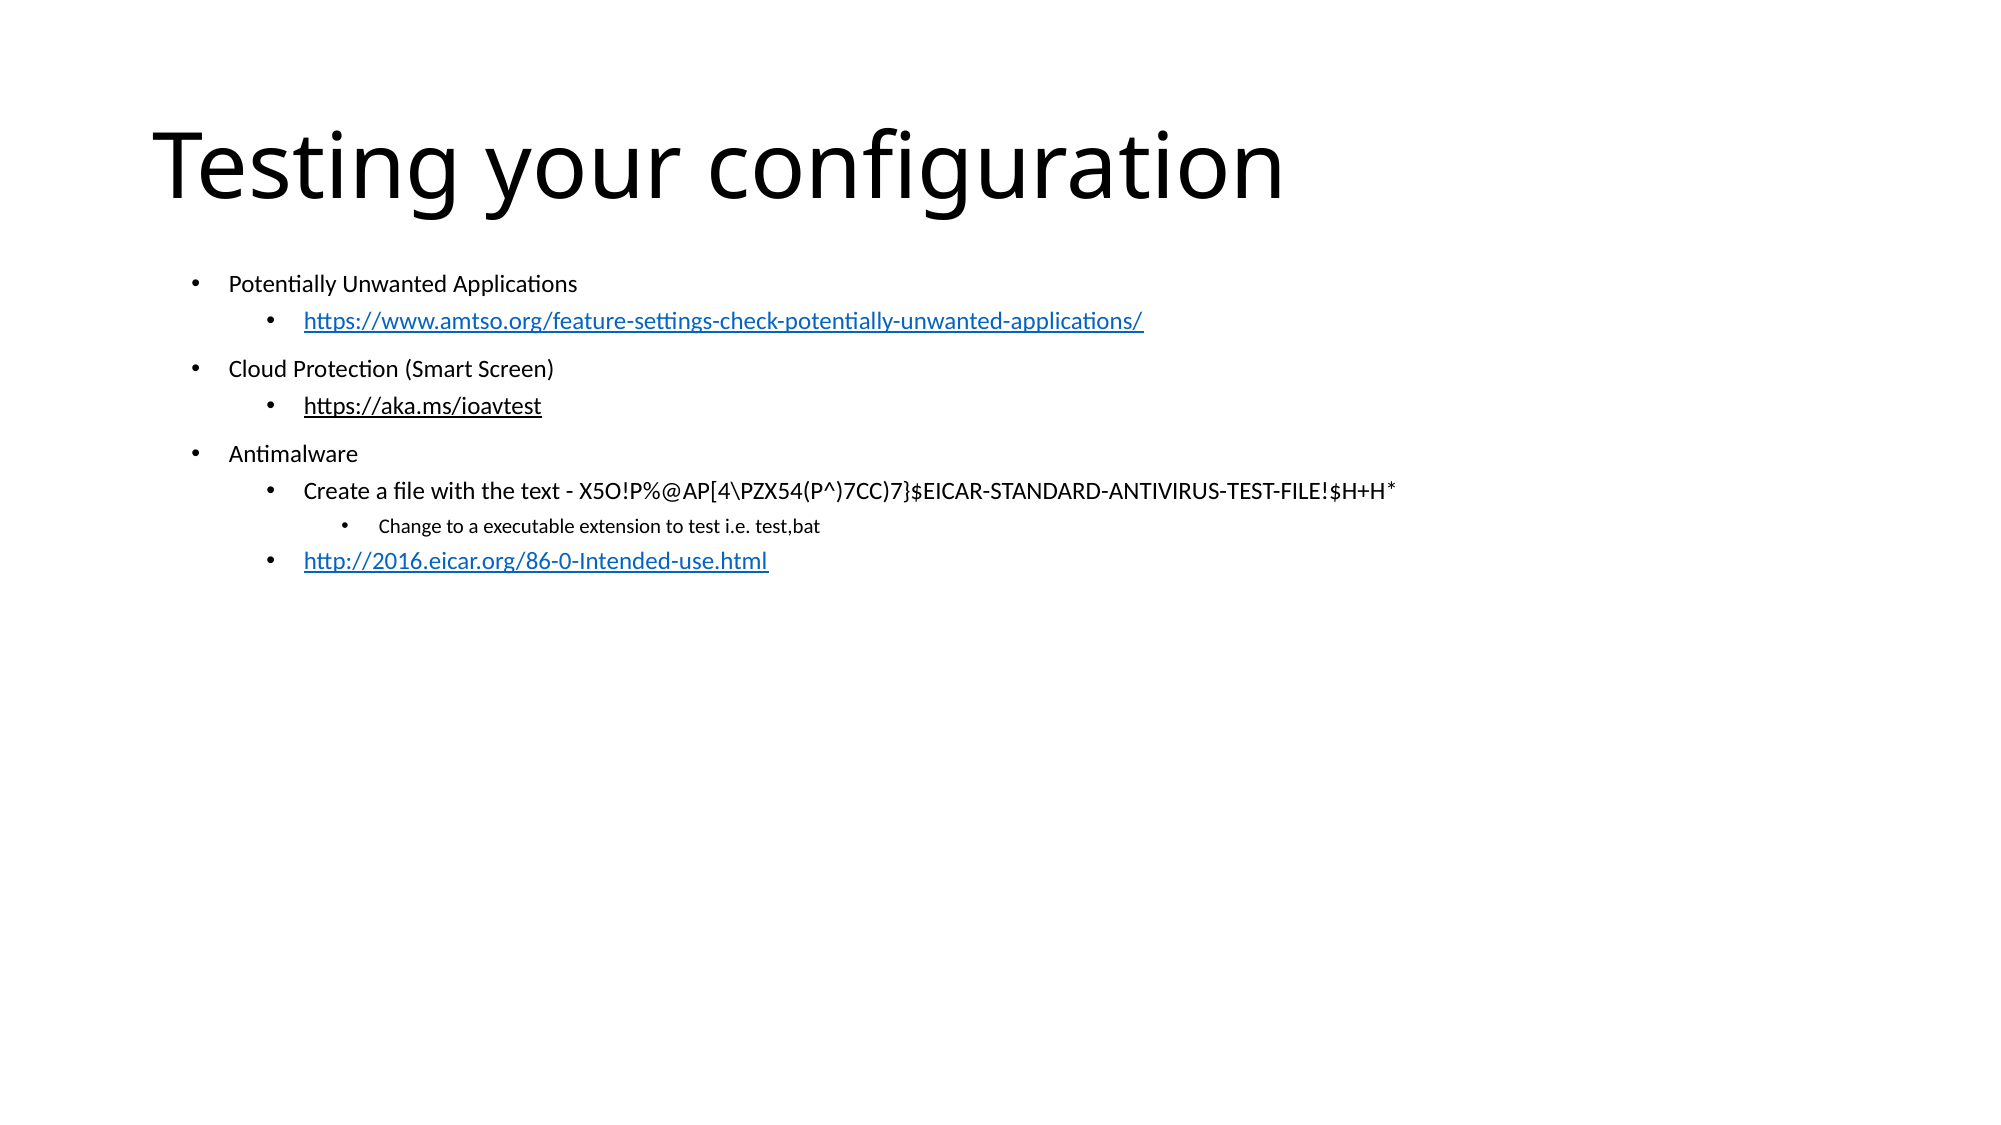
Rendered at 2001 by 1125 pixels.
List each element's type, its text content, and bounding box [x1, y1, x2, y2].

title Testing your configuration [137, 59, 1863, 278]
list Potentially Unwanted Applications https://www.amtso.org/feature-settings-check-potentially-unwanted-applications/ Cloud Protection (Smart Screen) https://aka.ms/ioavtest Antimalware Create a file with the text - X5O!P%@AP[4\PZX54(P^)7CC)7}$EICAR-STANDARD-ANTIVIRUS-TEST-FILE!$H+H* Change to a executable extension to test i.e. test,bat http://2016.eicar.org/86-0-Intended-use.html [176, 263, 1485, 1020]
